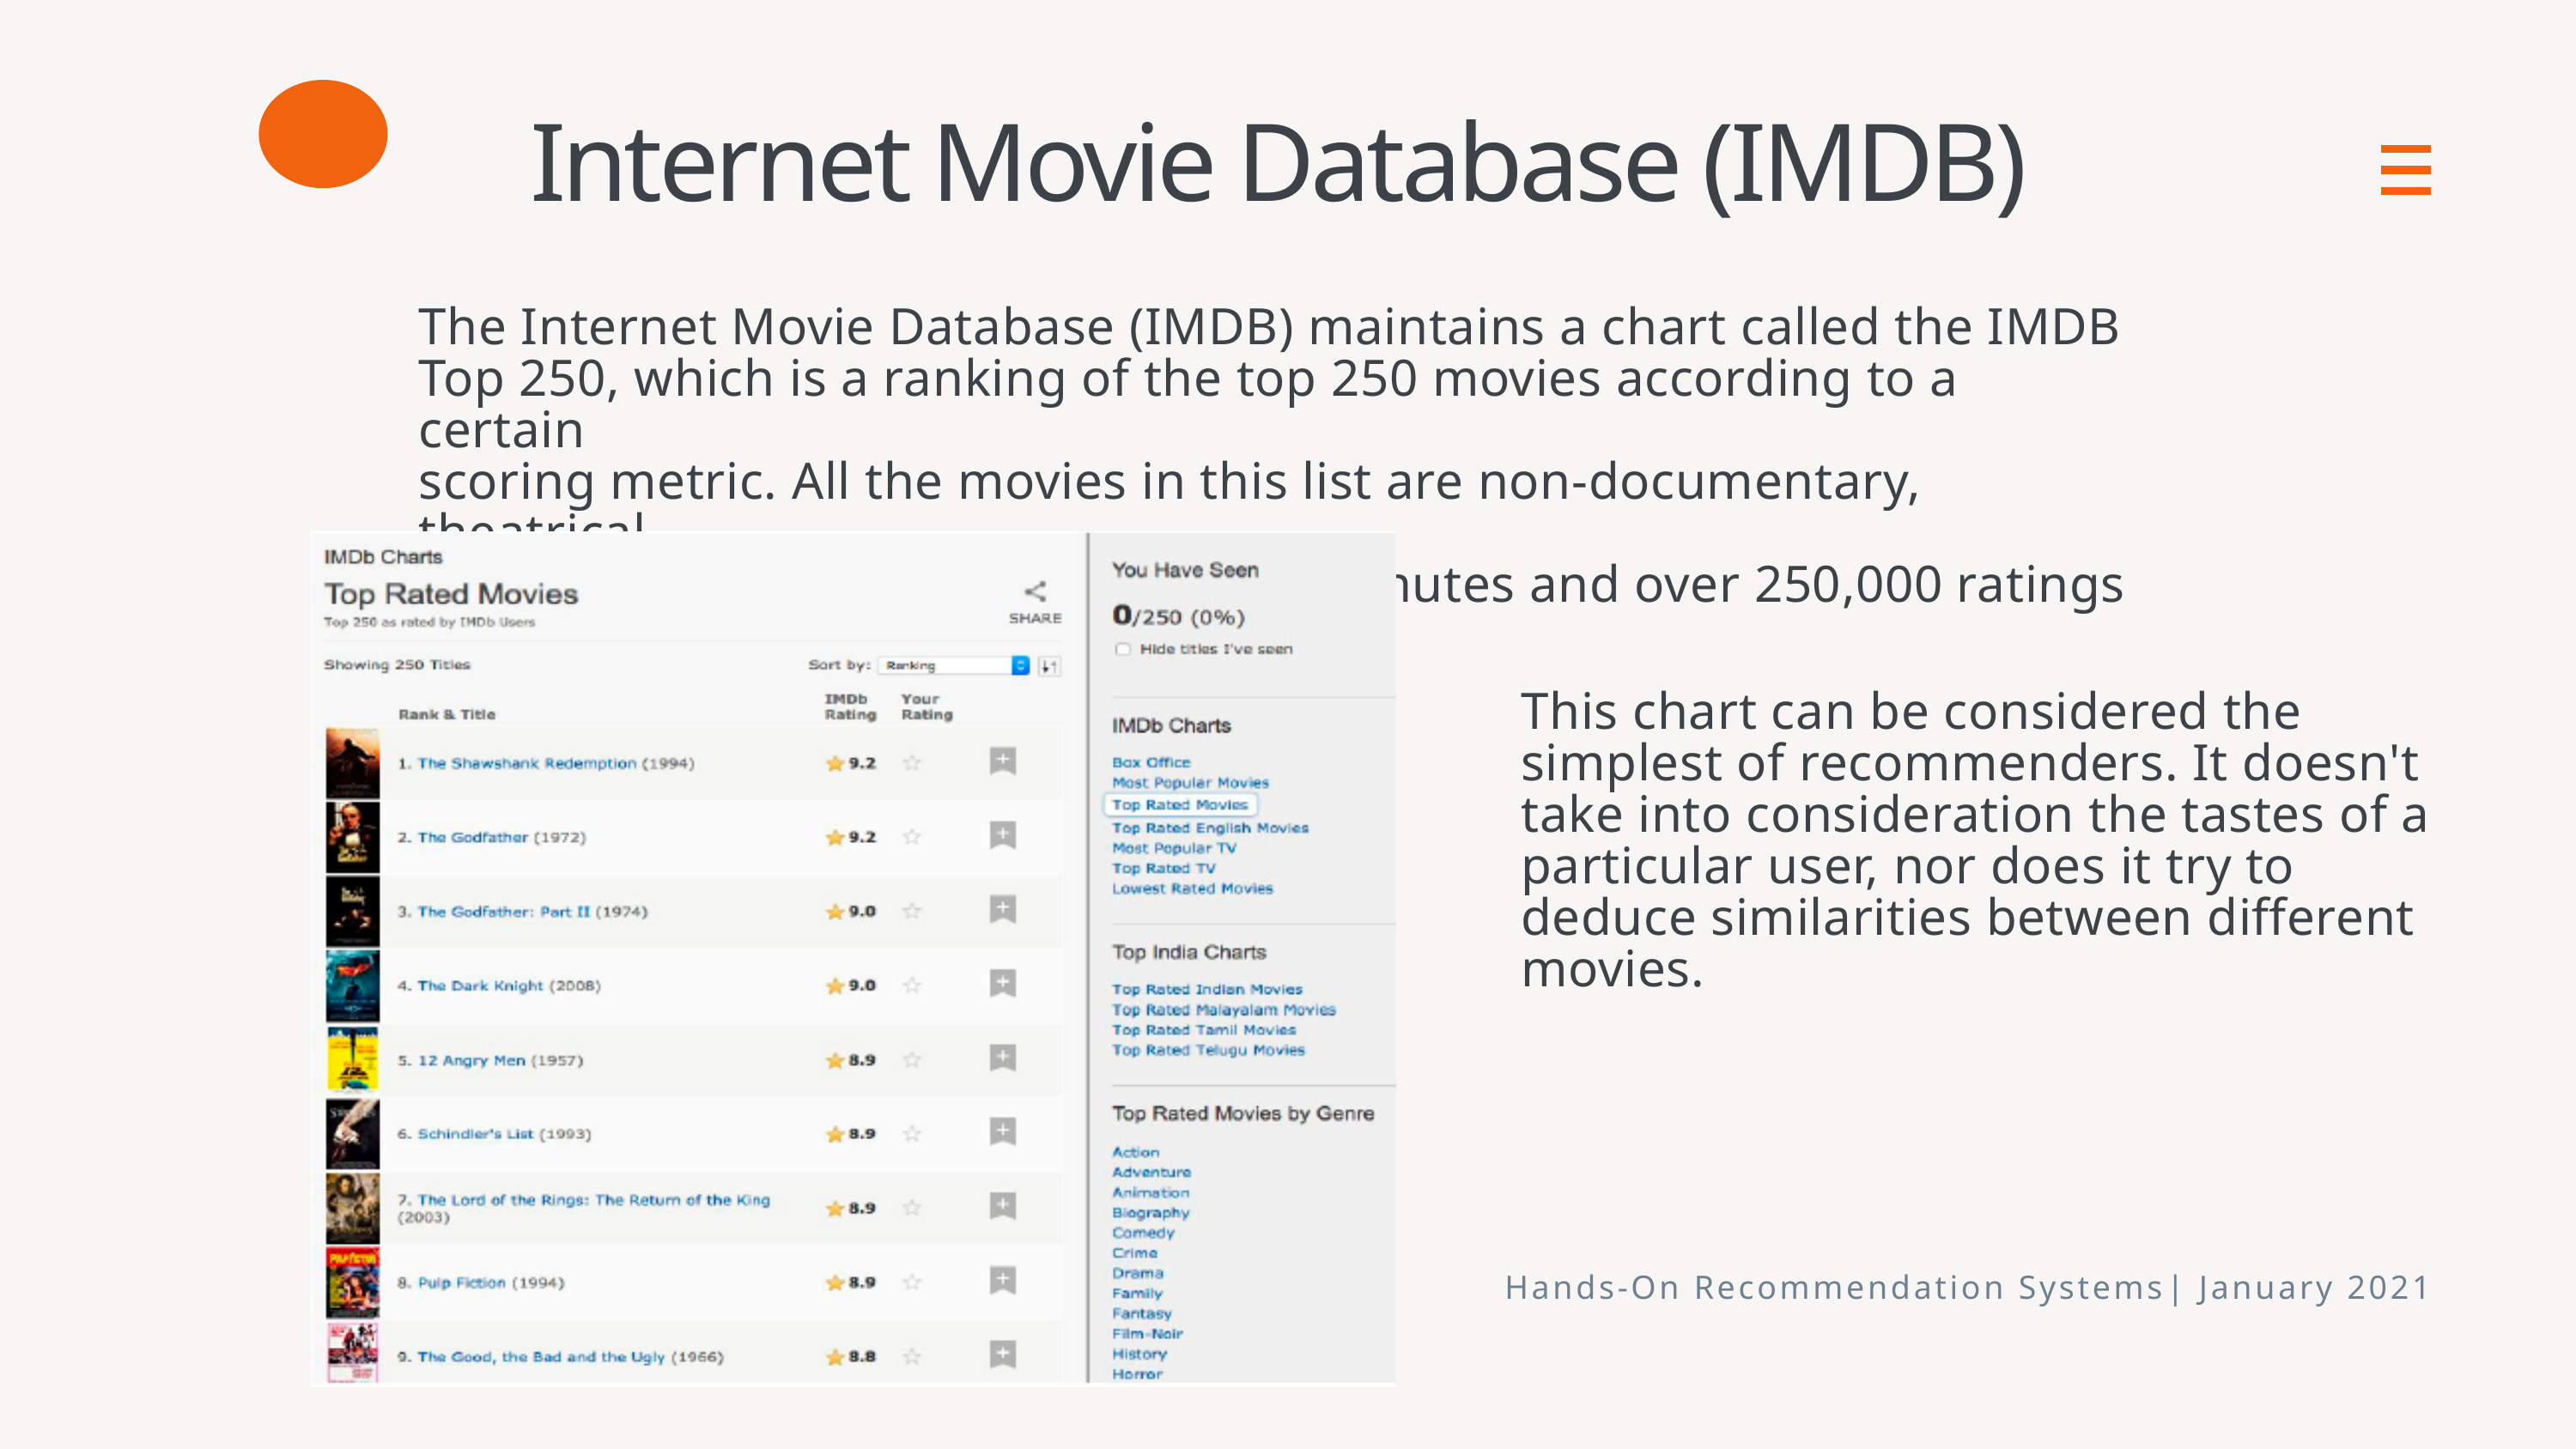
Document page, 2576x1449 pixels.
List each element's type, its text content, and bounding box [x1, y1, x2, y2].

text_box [418, 251, 2230, 649]
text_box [2380, 144, 2432, 196]
text_box [1606, 530, 2359, 686]
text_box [1520, 688, 2445, 1003]
picture [311, 530, 1397, 1387]
text_box Hands-On Recommendation Systems| January 2021 [1439, 1260, 2432, 1307]
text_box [258, 65, 2105, 212]
